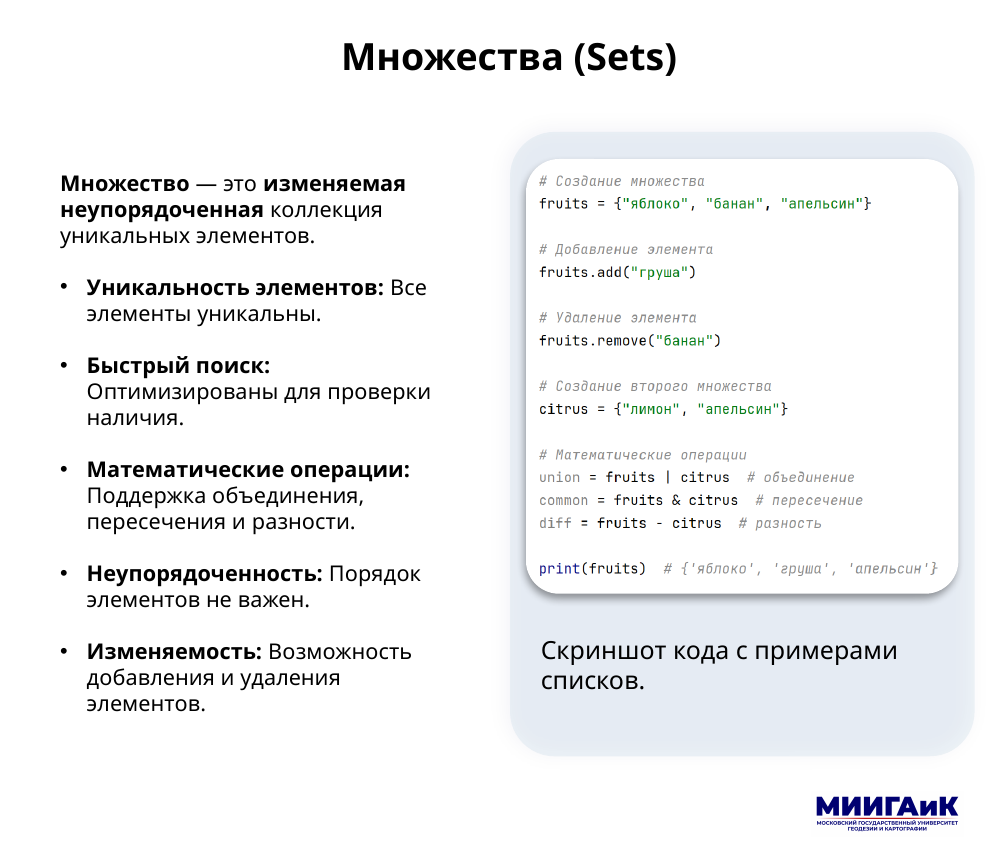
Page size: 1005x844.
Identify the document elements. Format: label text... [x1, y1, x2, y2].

picture [811, 791, 964, 837]
list Множество — это изменяемая неупорядоченная коллекция уникальных элементов. Уникальность элементов: Все элементы уникальны. Быстрый поиск: Оптимизированы для проверки наличия. Математические операции: Поддержка объединения, пересечения и разности. Неупорядоченность: Порядок элементов не важен. Изменяемость: Возможность добавления и удаления элементов. [45, 161, 477, 727]
list Множества (Sets) [29, 16, 975, 95]
picture [525, 158, 959, 594]
list Скриншот кода с примерами списков. [526, 602, 959, 727]
